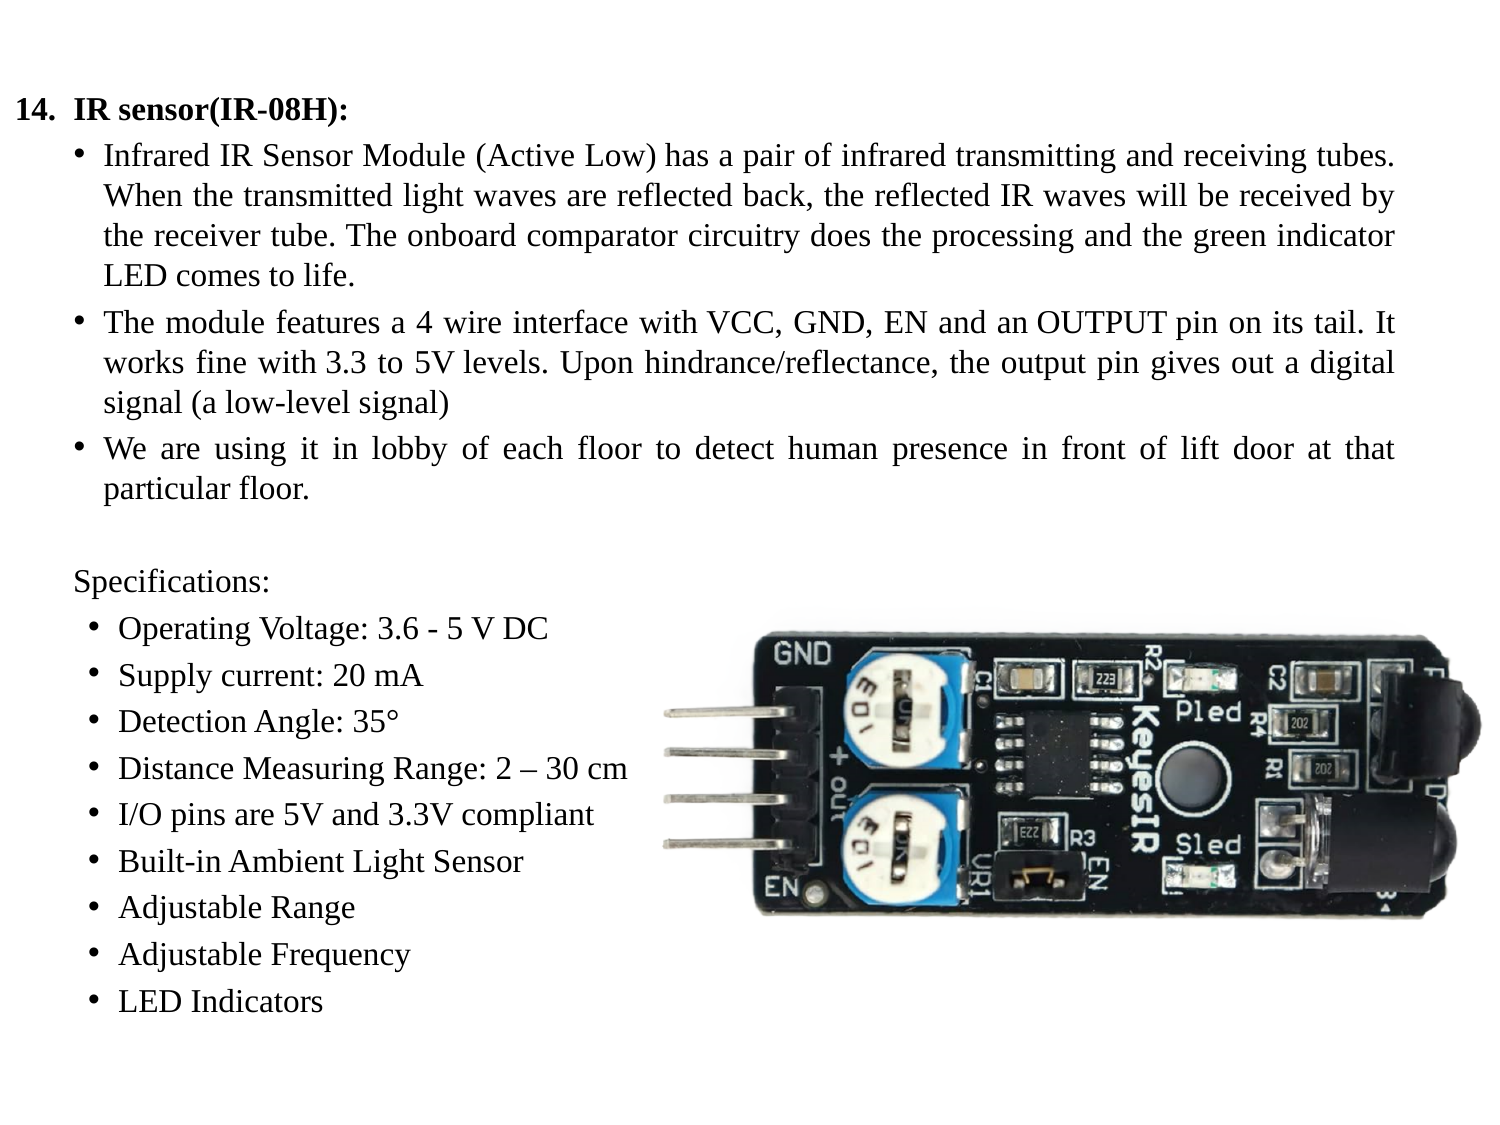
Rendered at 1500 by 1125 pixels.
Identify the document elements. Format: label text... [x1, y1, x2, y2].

list IR sensor(IR-08H): Infrared IR Sensor Module (Active Low) has a pair of infrared transmitting and receiving tubes. When the transmitted light waves are reflected back, the reflected IR waves will be received by the receiver tube. The onboard comparator circuitry does the processing and the green indicator LED comes to life. The module features a 4 wire interface with VCC, GND, EN and an OUTPUT pin on its tail. It works fine with 3.3 to 5V levels. Upon hindrance/reflectance, the output pin gives out a digital signal (a low-level signal) We are using it in lobby of each floor to detect human presence in front of lift door at that particular floor. Specifications: Operating Voltage: 3.6 - 5 V DC Supply current: 20 mA Detection Angle: 35° Distance Measuring Range: 2 – 30 cm I/O pins are 5V and 3.3V compliant Built-in Ambient Light Sensor Adjustable Range Adjustable Frequency LED Indicators [0, 59, 1413, 1123]
picture [656, 562, 1486, 954]
